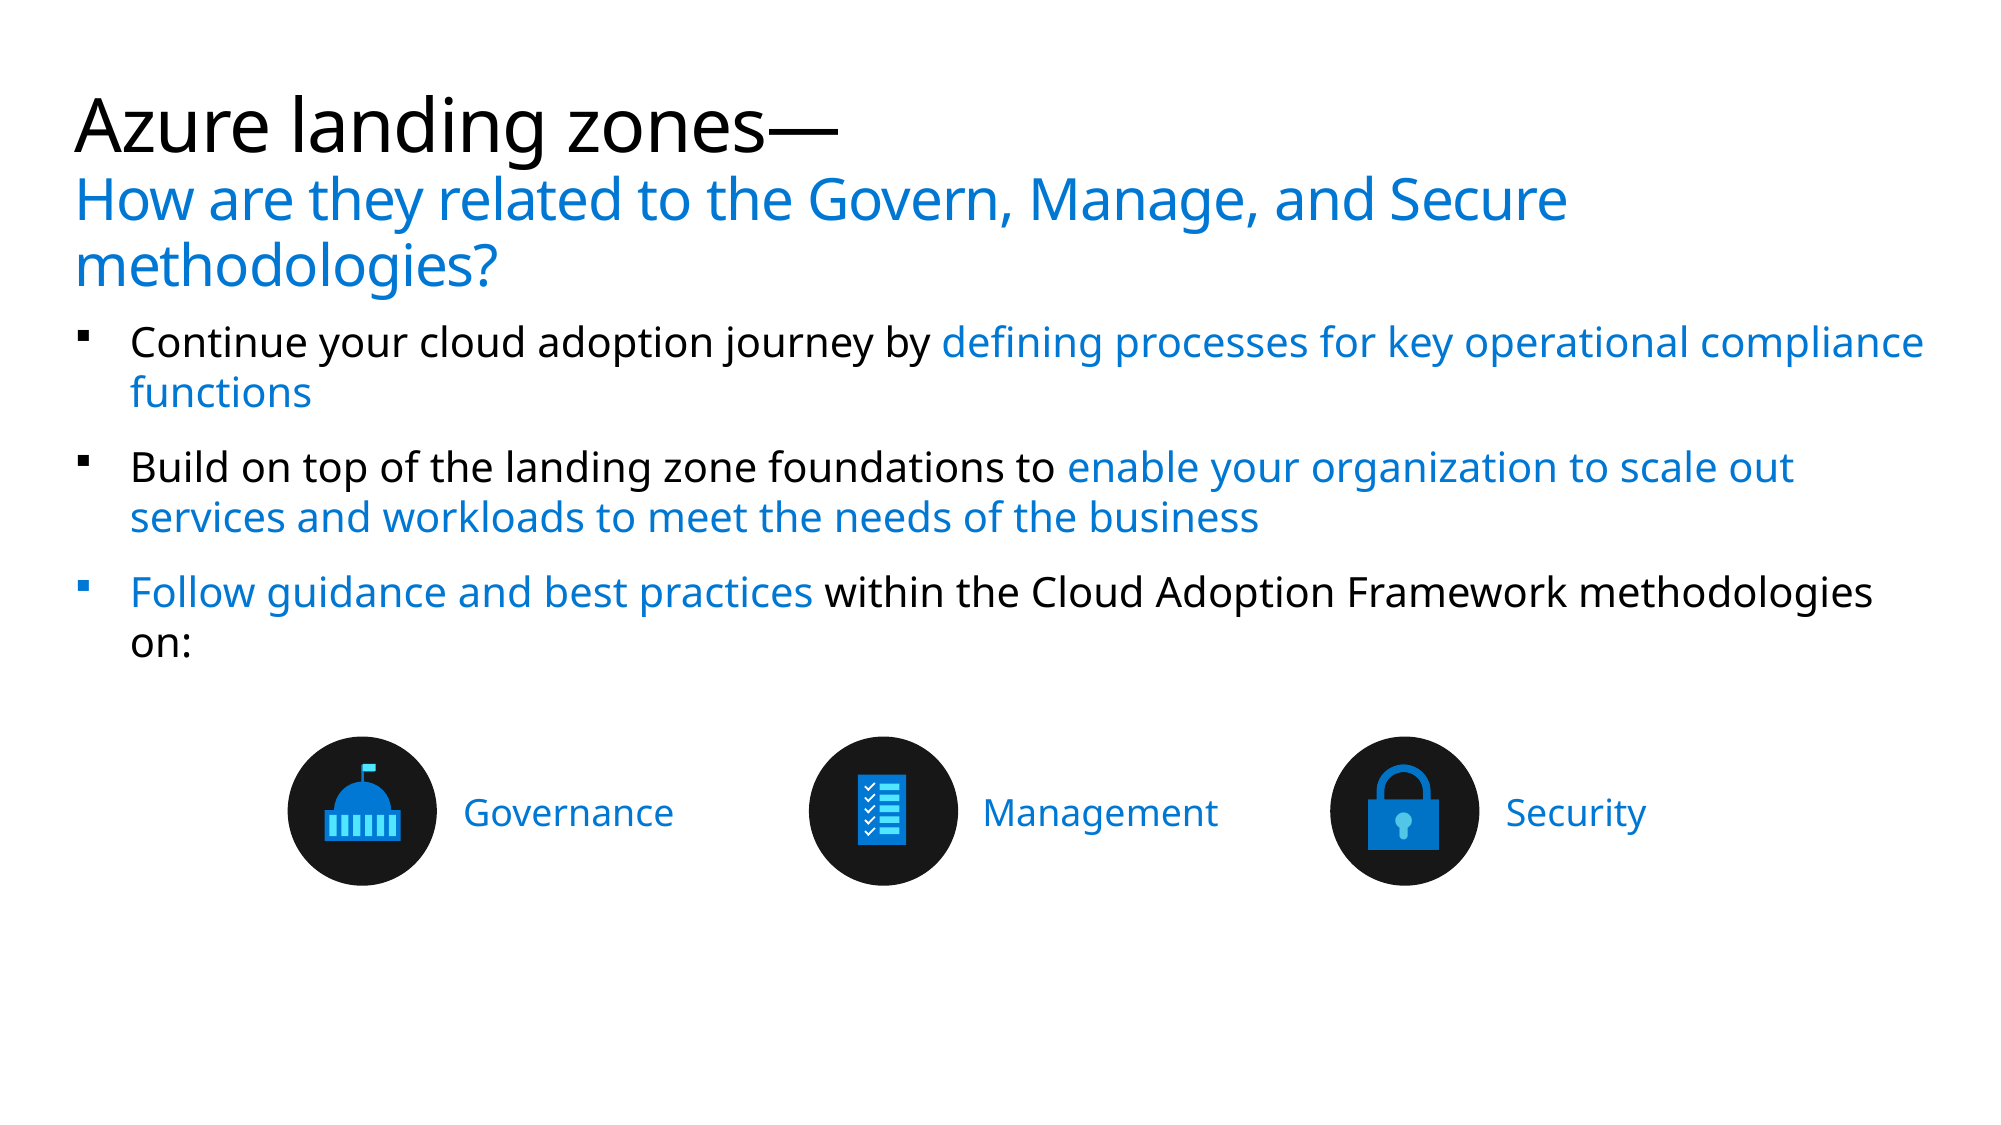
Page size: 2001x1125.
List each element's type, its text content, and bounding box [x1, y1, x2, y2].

text_box Governance [448, 778, 785, 844]
title Azure landing zones— How are they related to the Govern, Manage, and Secure methodologies? [74, 101, 1930, 233]
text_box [287, 736, 438, 886]
text_box Security [1490, 778, 1769, 844]
list Continue your cloud adoption journey by defining processes for key operational compliance functions Build on top of the landing zone foundations to enable your organization to scale out services and workloads to meet the needs of the business Follow guidance and best practices within the Cloud Adoption Framework methodologies on: [74, 315, 1942, 619]
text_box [1329, 736, 1480, 886]
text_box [808, 736, 959, 886]
text_box Management [967, 778, 1289, 844]
